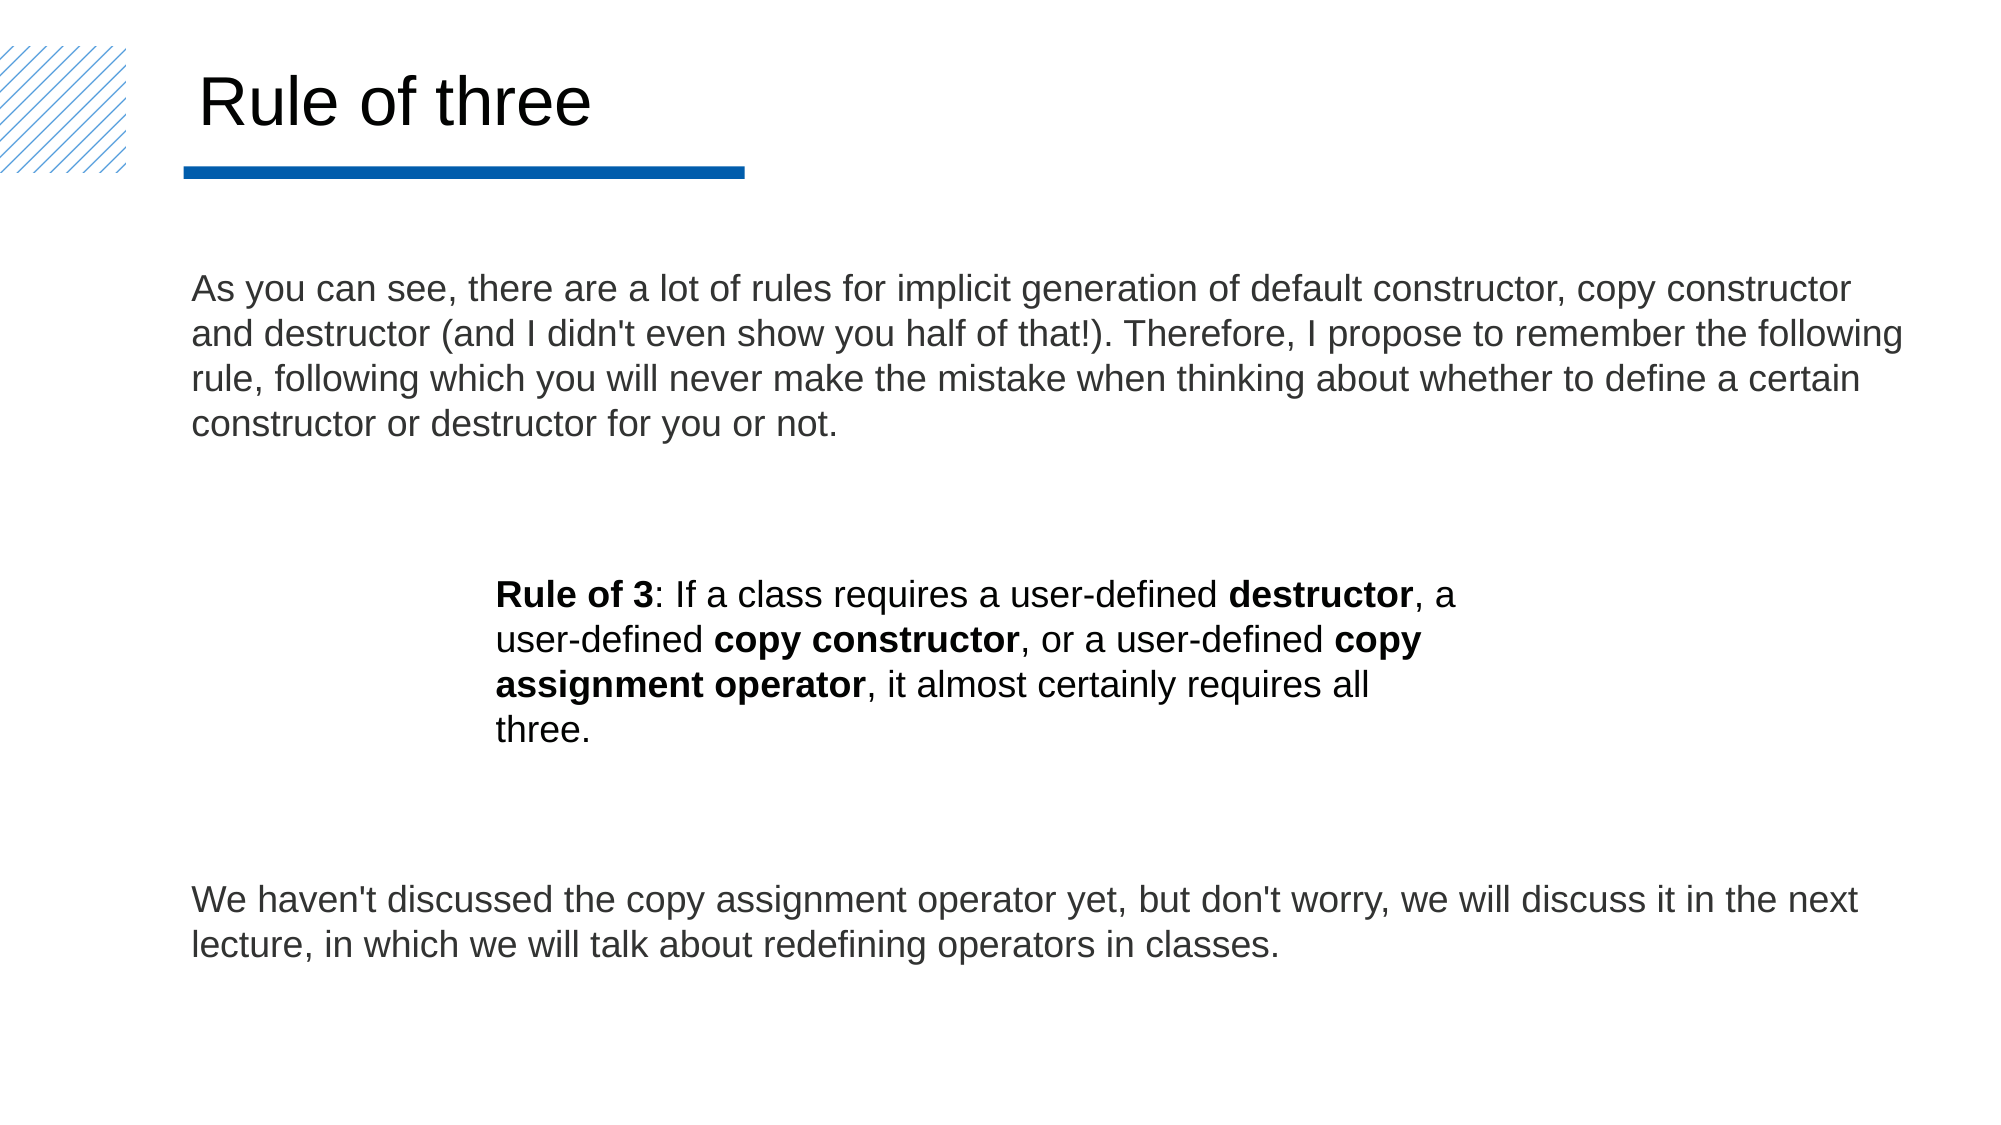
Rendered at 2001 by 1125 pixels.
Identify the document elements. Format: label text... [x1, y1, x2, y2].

text_box Rule of 3: If a class requires a user-defined destructor, a user-defined copy constructor, or a user-defined copy assignment operator, it almost certainly requires all three. [480, 562, 1483, 758]
picture [0, 46, 126, 173]
list Rule of three [183, 58, 1780, 149]
text_box As you can see, there are a lot of rules for implicit generation of default constructor, copy constructor and destructor (and I didn't even show you half of that!). Therefore, I propose to remember the following rule, following which you will never make the mistake when thinking about whether to define a certain constructor or destructor for you or not. [183, 256, 1919, 452]
text_box We haven't discussed the copy assignment operator yet, but don't worry, we will discuss it in the next lecture, in which we will talk about redefining operators in classes. [183, 867, 1919, 973]
